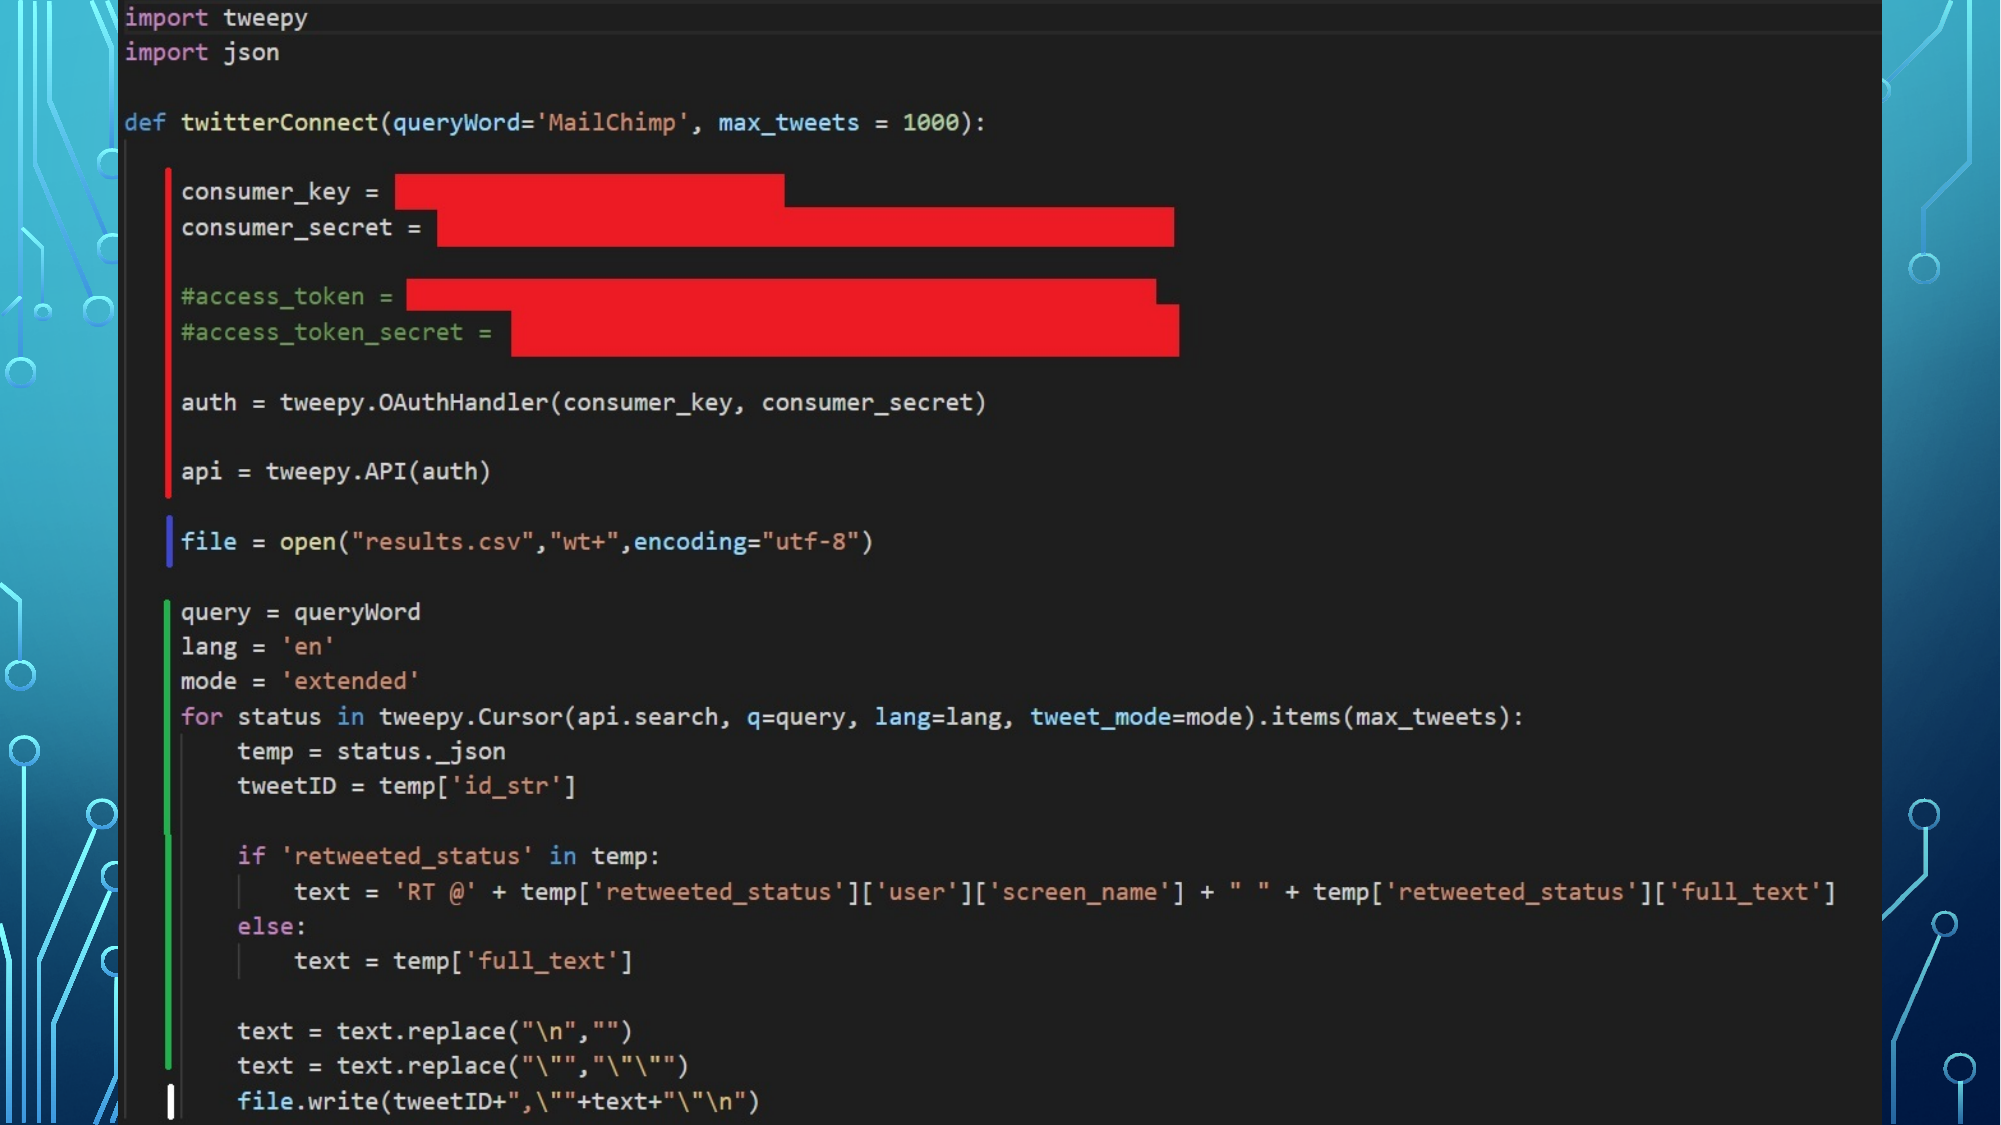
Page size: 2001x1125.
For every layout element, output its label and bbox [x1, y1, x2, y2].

picture [117, 0, 1882, 1125]
